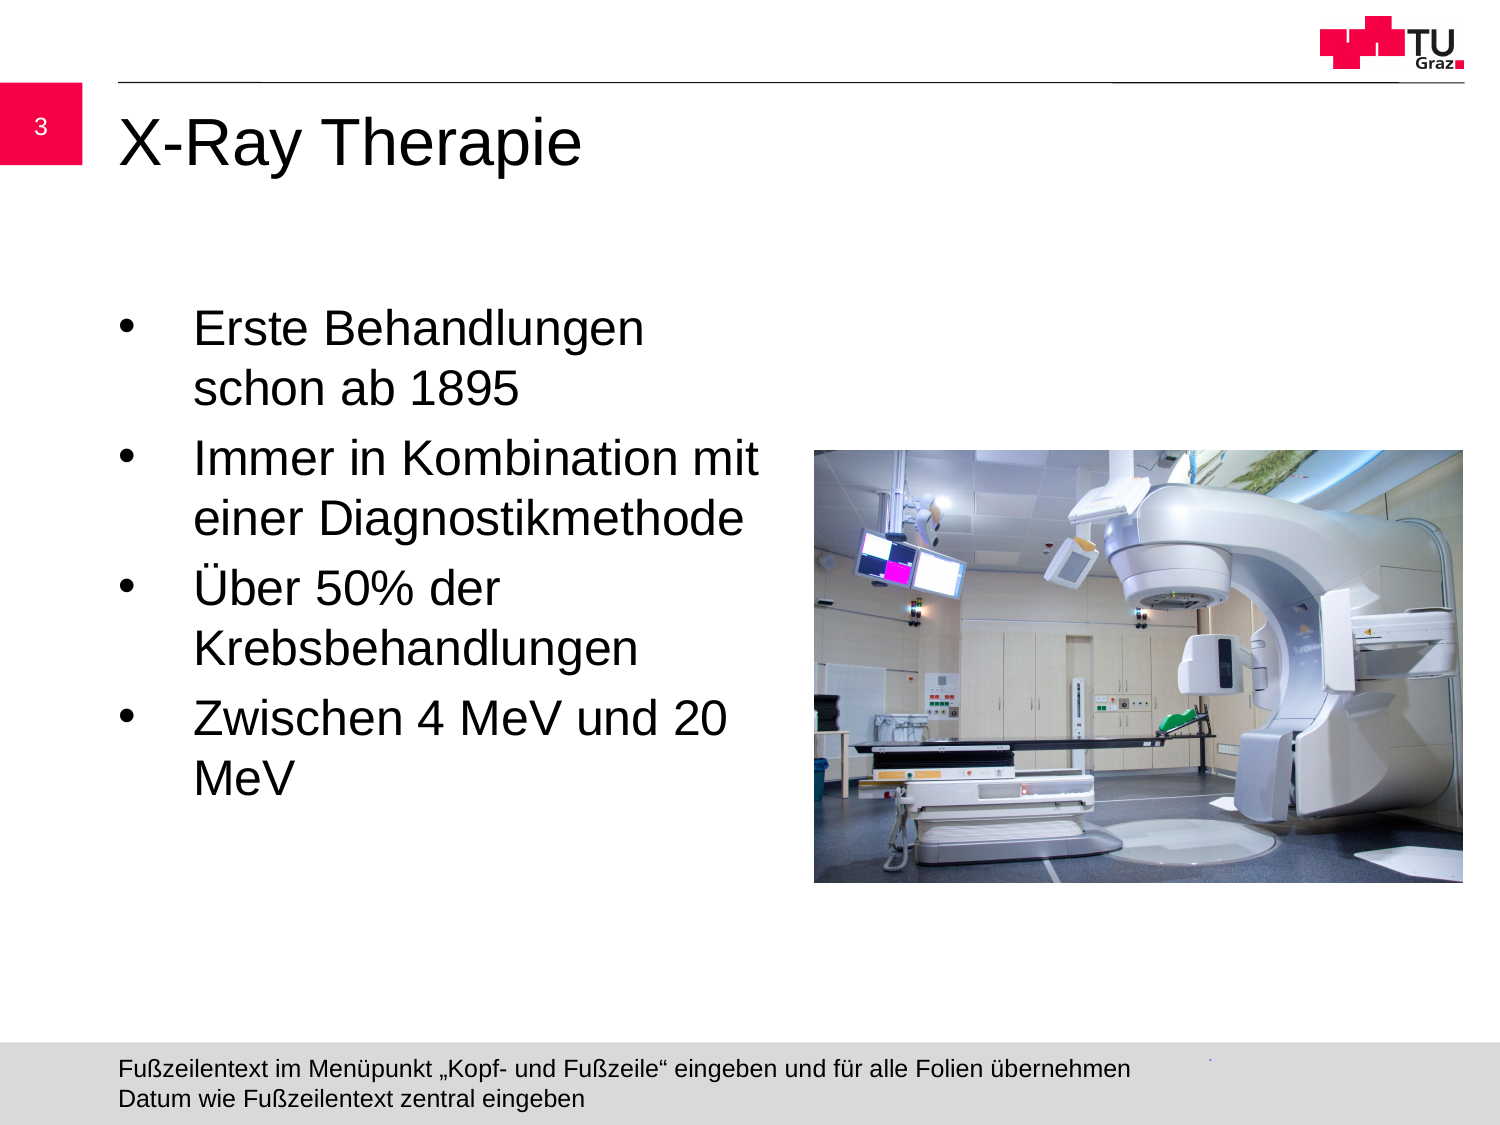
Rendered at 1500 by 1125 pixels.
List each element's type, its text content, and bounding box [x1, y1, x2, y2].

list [814, 450, 1463, 883]
slide_number Datum wie Fußzeilentext zentral eingeben [118, 1096, 730, 1118]
list Erste Behandlungen schon ab 1895 Immer in Kombination mit einer Diagnostikmethode Über 50% der Krebsbehandlungen Zwischen 4 MeV und 20 MeV [118, 295, 768, 1038]
footer Fußzeilentext im Menüpunkt „Kopf- und Fußzeile“ eingeben und für alle Folien übernehmen [118, 1052, 1463, 1096]
title X-Ray Therapie [118, 98, 1465, 287]
picture [1320, 16, 1464, 69]
